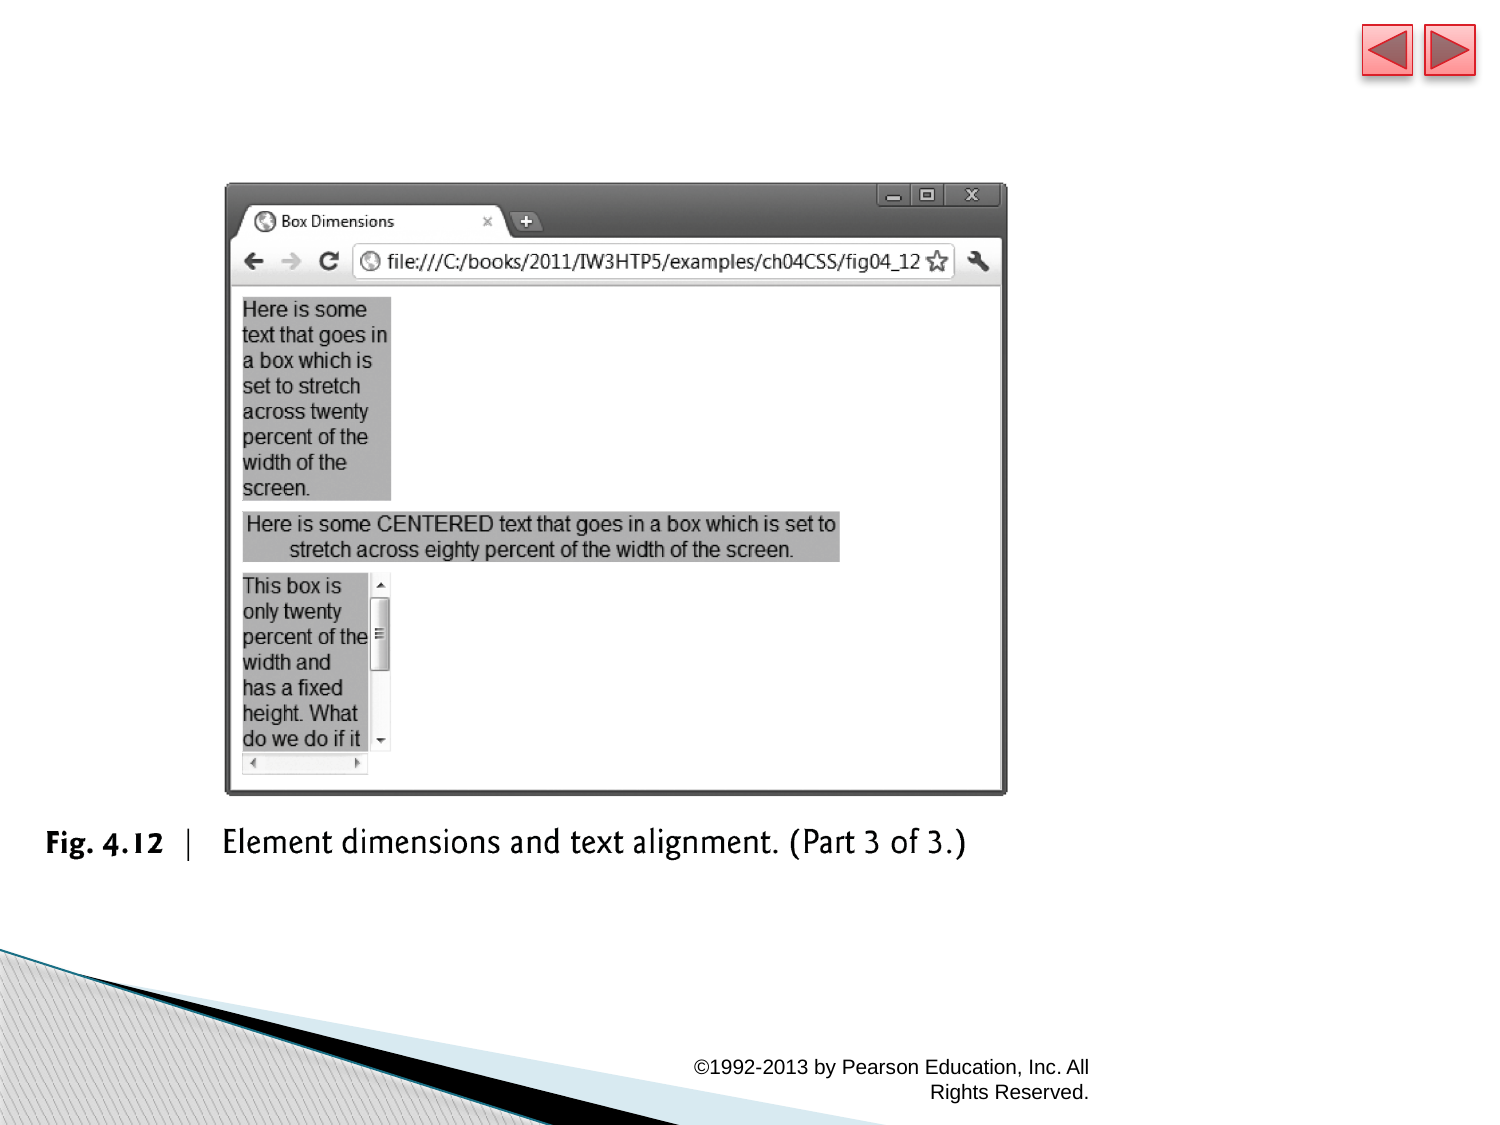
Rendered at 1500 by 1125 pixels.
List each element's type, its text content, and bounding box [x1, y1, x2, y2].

footer ©1992-2013 by Pearson Education, Inc. All Rights Reserved. [650, 1051, 1105, 1112]
picture [0, 106, 1500, 1018]
